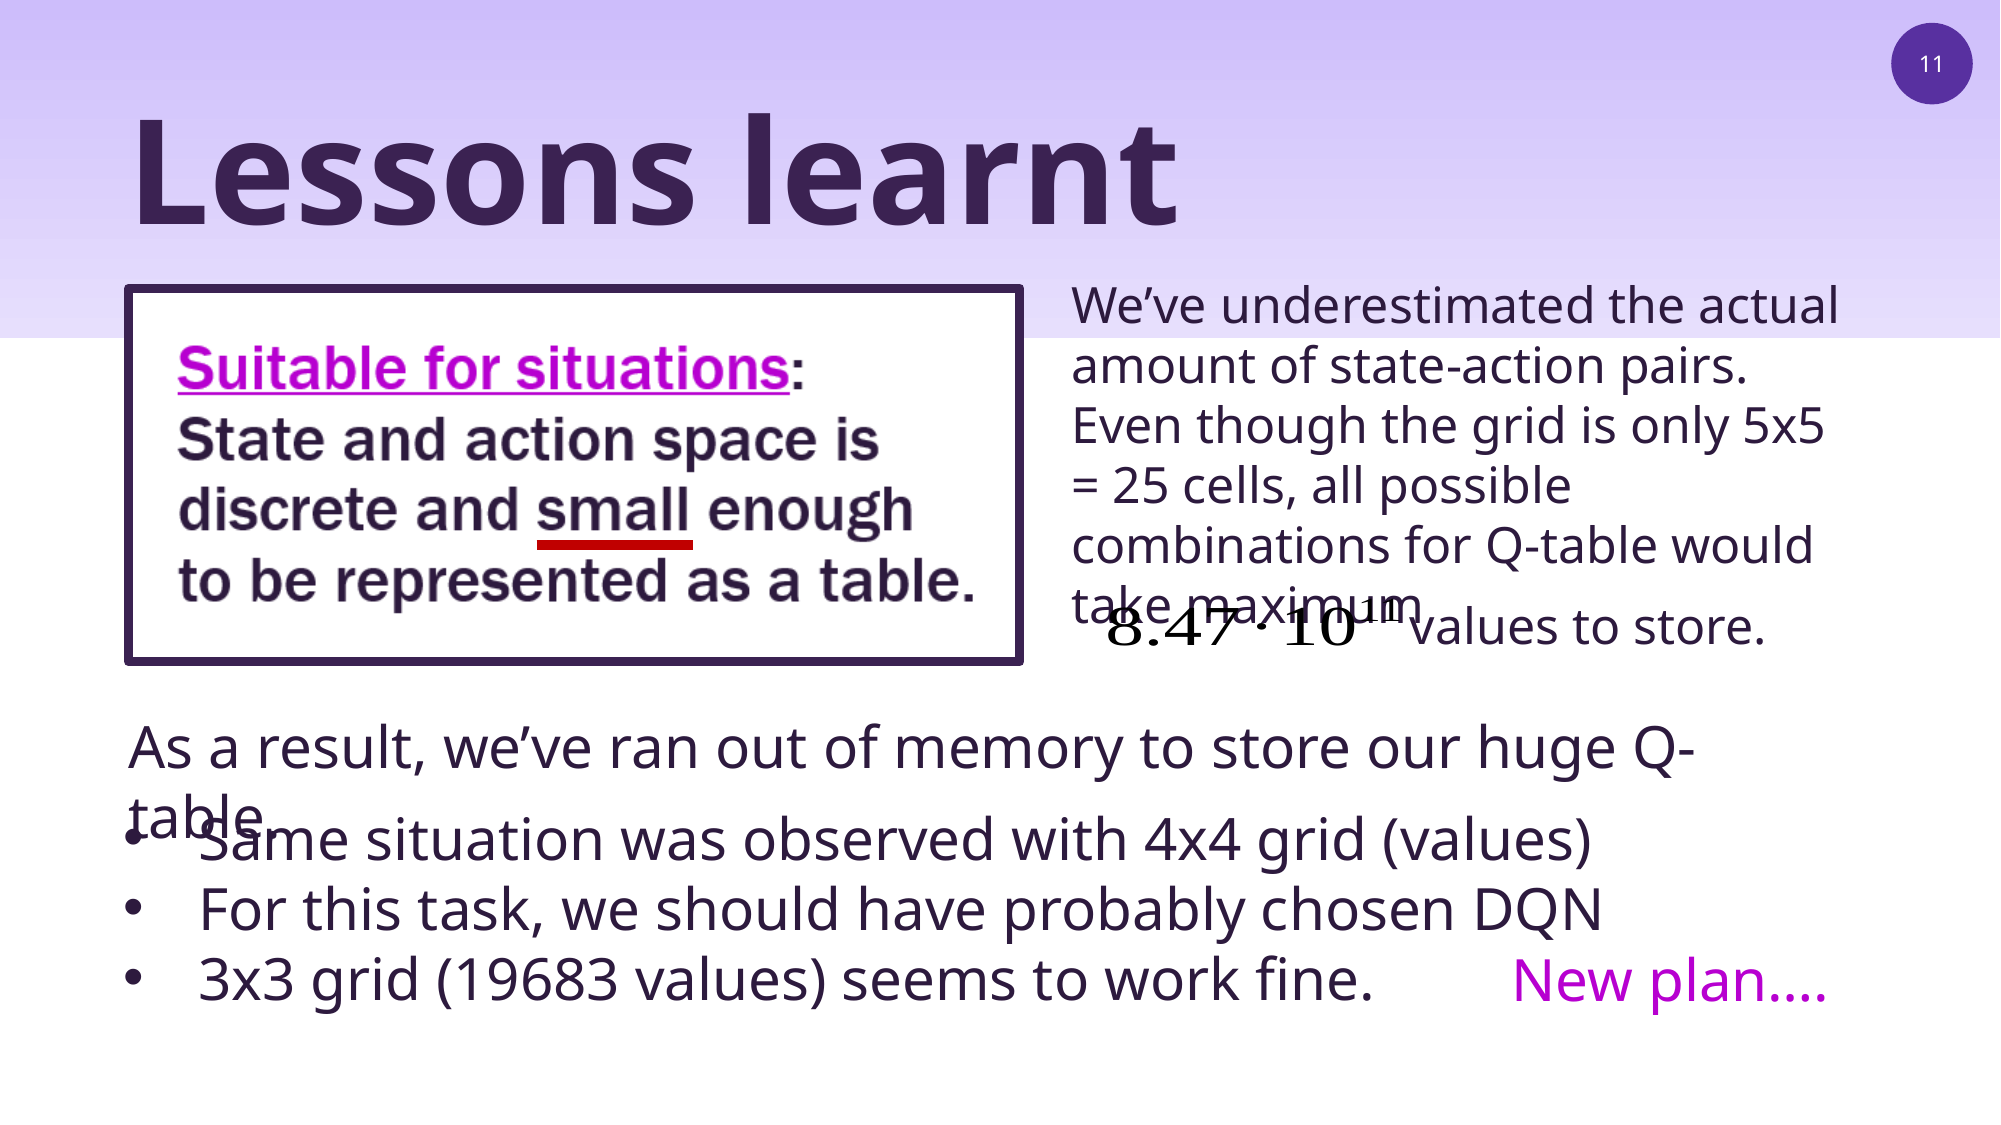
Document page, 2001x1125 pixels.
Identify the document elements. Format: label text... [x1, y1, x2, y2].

text_box 11 [1890, 21, 1974, 106]
text_box New plan…. [1496, 935, 1884, 1021]
text_box We’ve underestimated the actual amount of state-action pairs. Even though the grid is only 5x5 = 25 cells, all possible combinations for Q-table would take maximum [1056, 266, 1875, 641]
text_box [0, 0, 2000, 339]
text_box As a result, we’ve ran out of memory to store our huge Q-table. [113, 702, 1859, 858]
title Lessons learnt [112, 68, 1838, 286]
picture [133, 292, 1016, 657]
text_box values to store. [1395, 587, 1824, 662]
